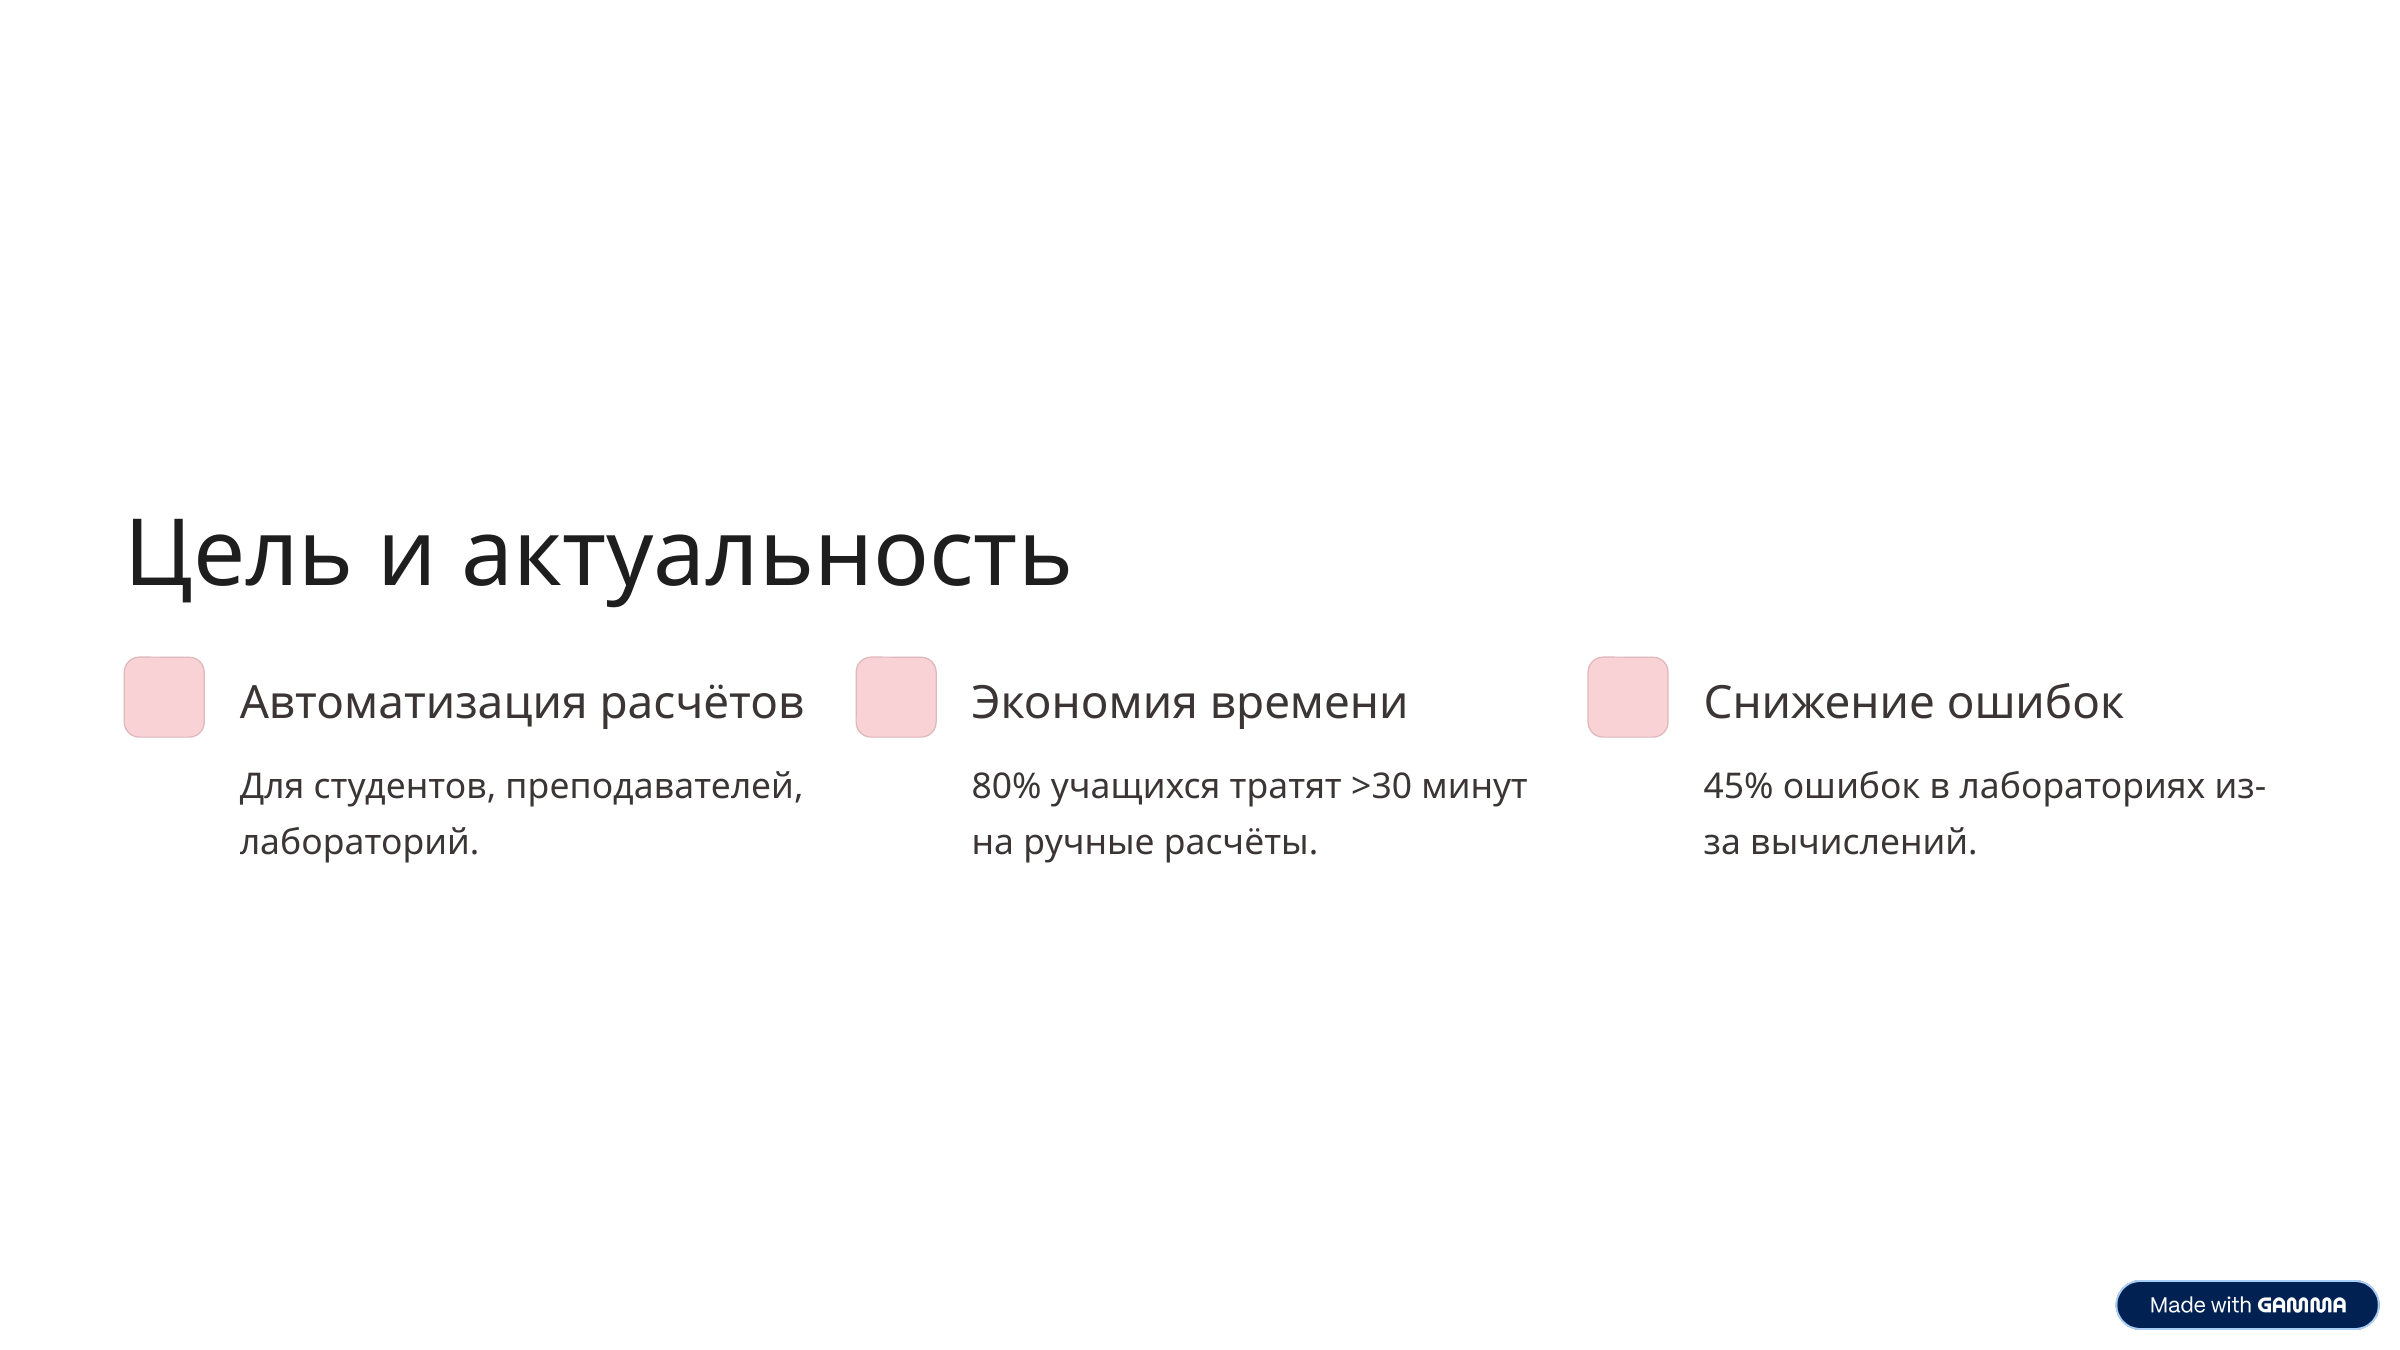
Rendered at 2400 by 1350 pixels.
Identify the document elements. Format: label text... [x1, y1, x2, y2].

text_box 80% учащихся тратят >30 минут на ручные расчёты. [971, 749, 1544, 863]
text_box [124, 657, 205, 738]
text_box Экономия времени [971, 669, 1440, 728]
text_box Автоматизация расчётов [239, 669, 811, 728]
text_box Снижение ошибок [1703, 669, 2172, 728]
picture [2106, 1271, 2389, 1339]
text_box 45% ошибок в лабораториях из-за вычислений. [1703, 749, 2276, 863]
text_box [856, 657, 937, 738]
text_box [1588, 657, 1669, 738]
text_box Для студентов, преподавателей, лабораторий. [239, 749, 812, 863]
text_box Цель и актуальность [124, 486, 1066, 604]
